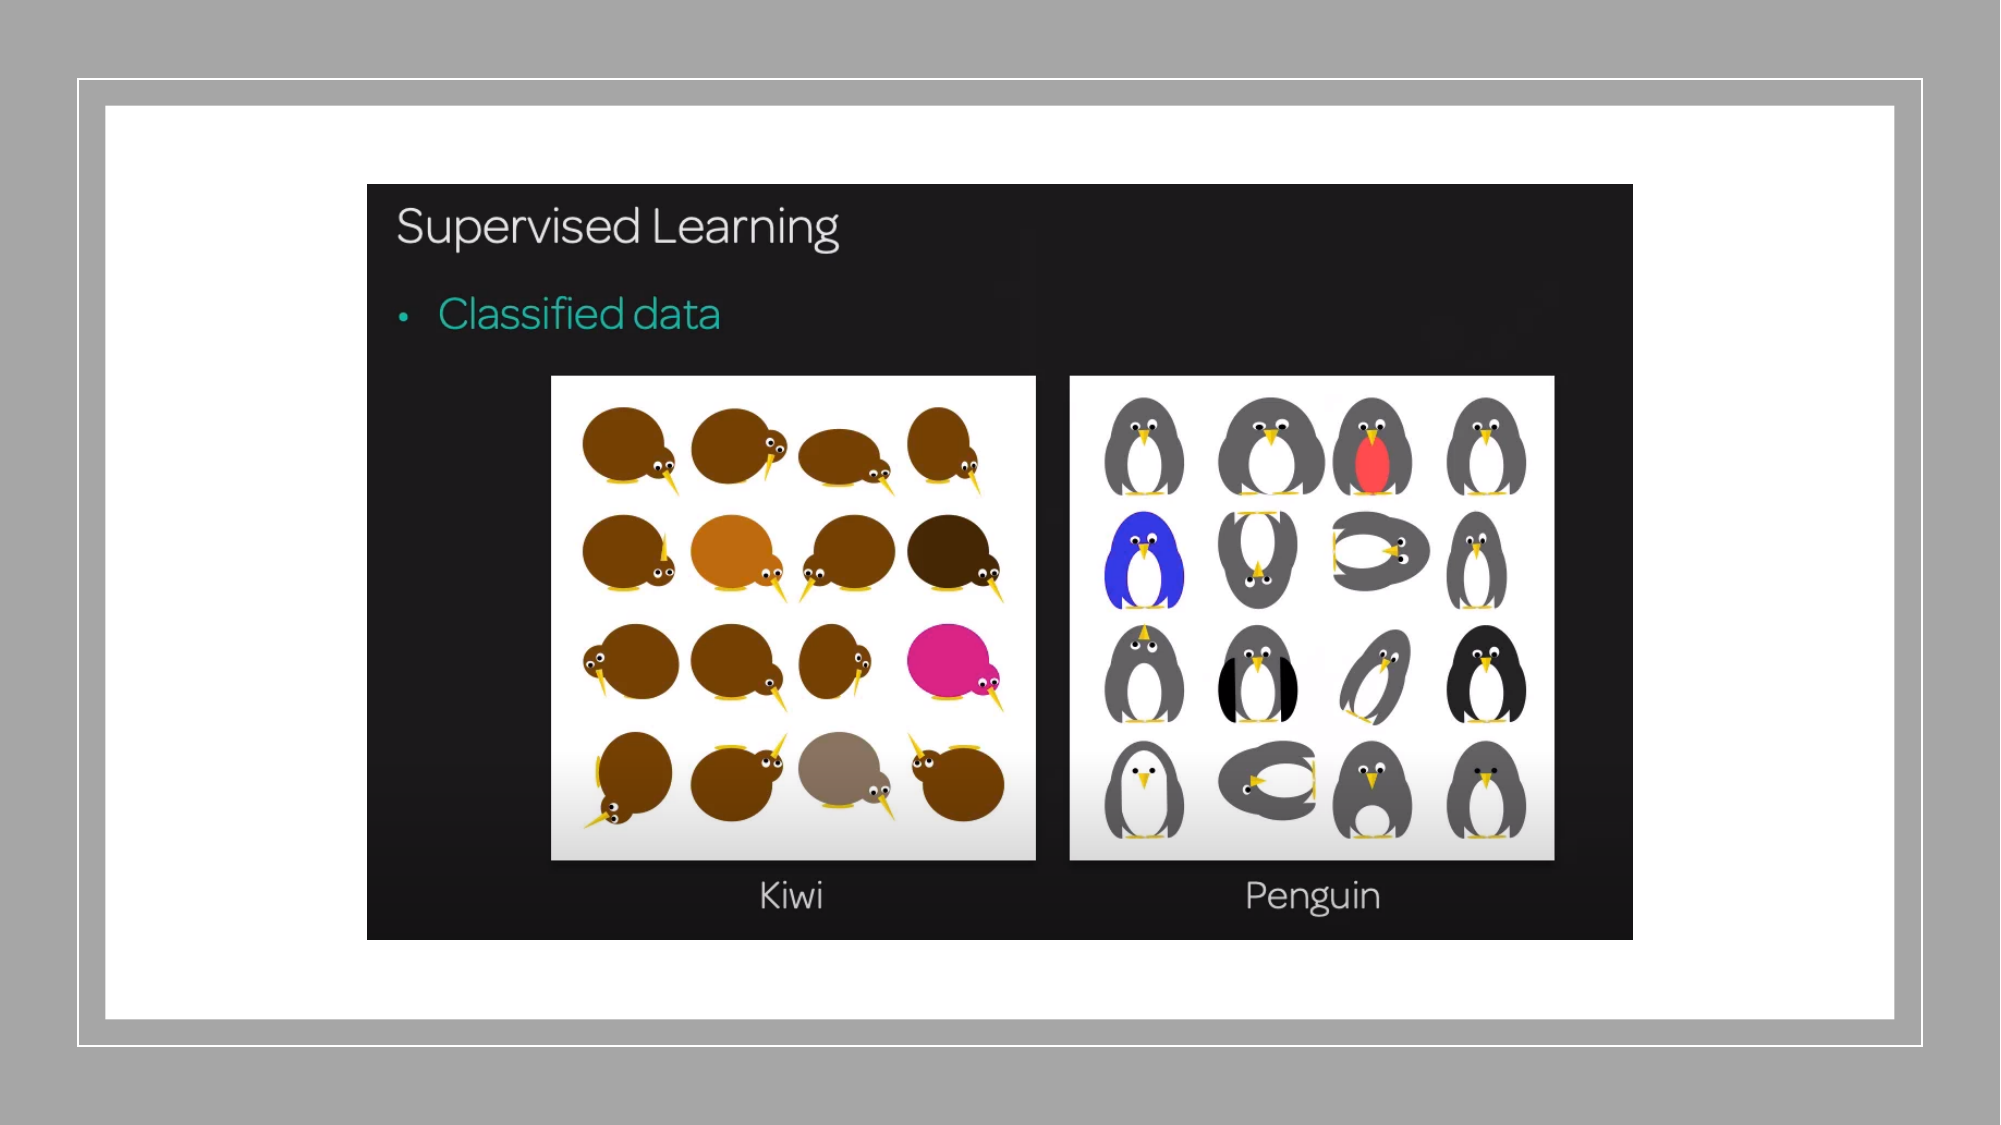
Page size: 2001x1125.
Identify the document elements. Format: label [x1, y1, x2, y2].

picture [367, 184, 1633, 940]
text_box [104, 104, 1895, 1020]
text_box [0, 0, 2000, 1125]
text_box [77, 78, 1923, 1047]
